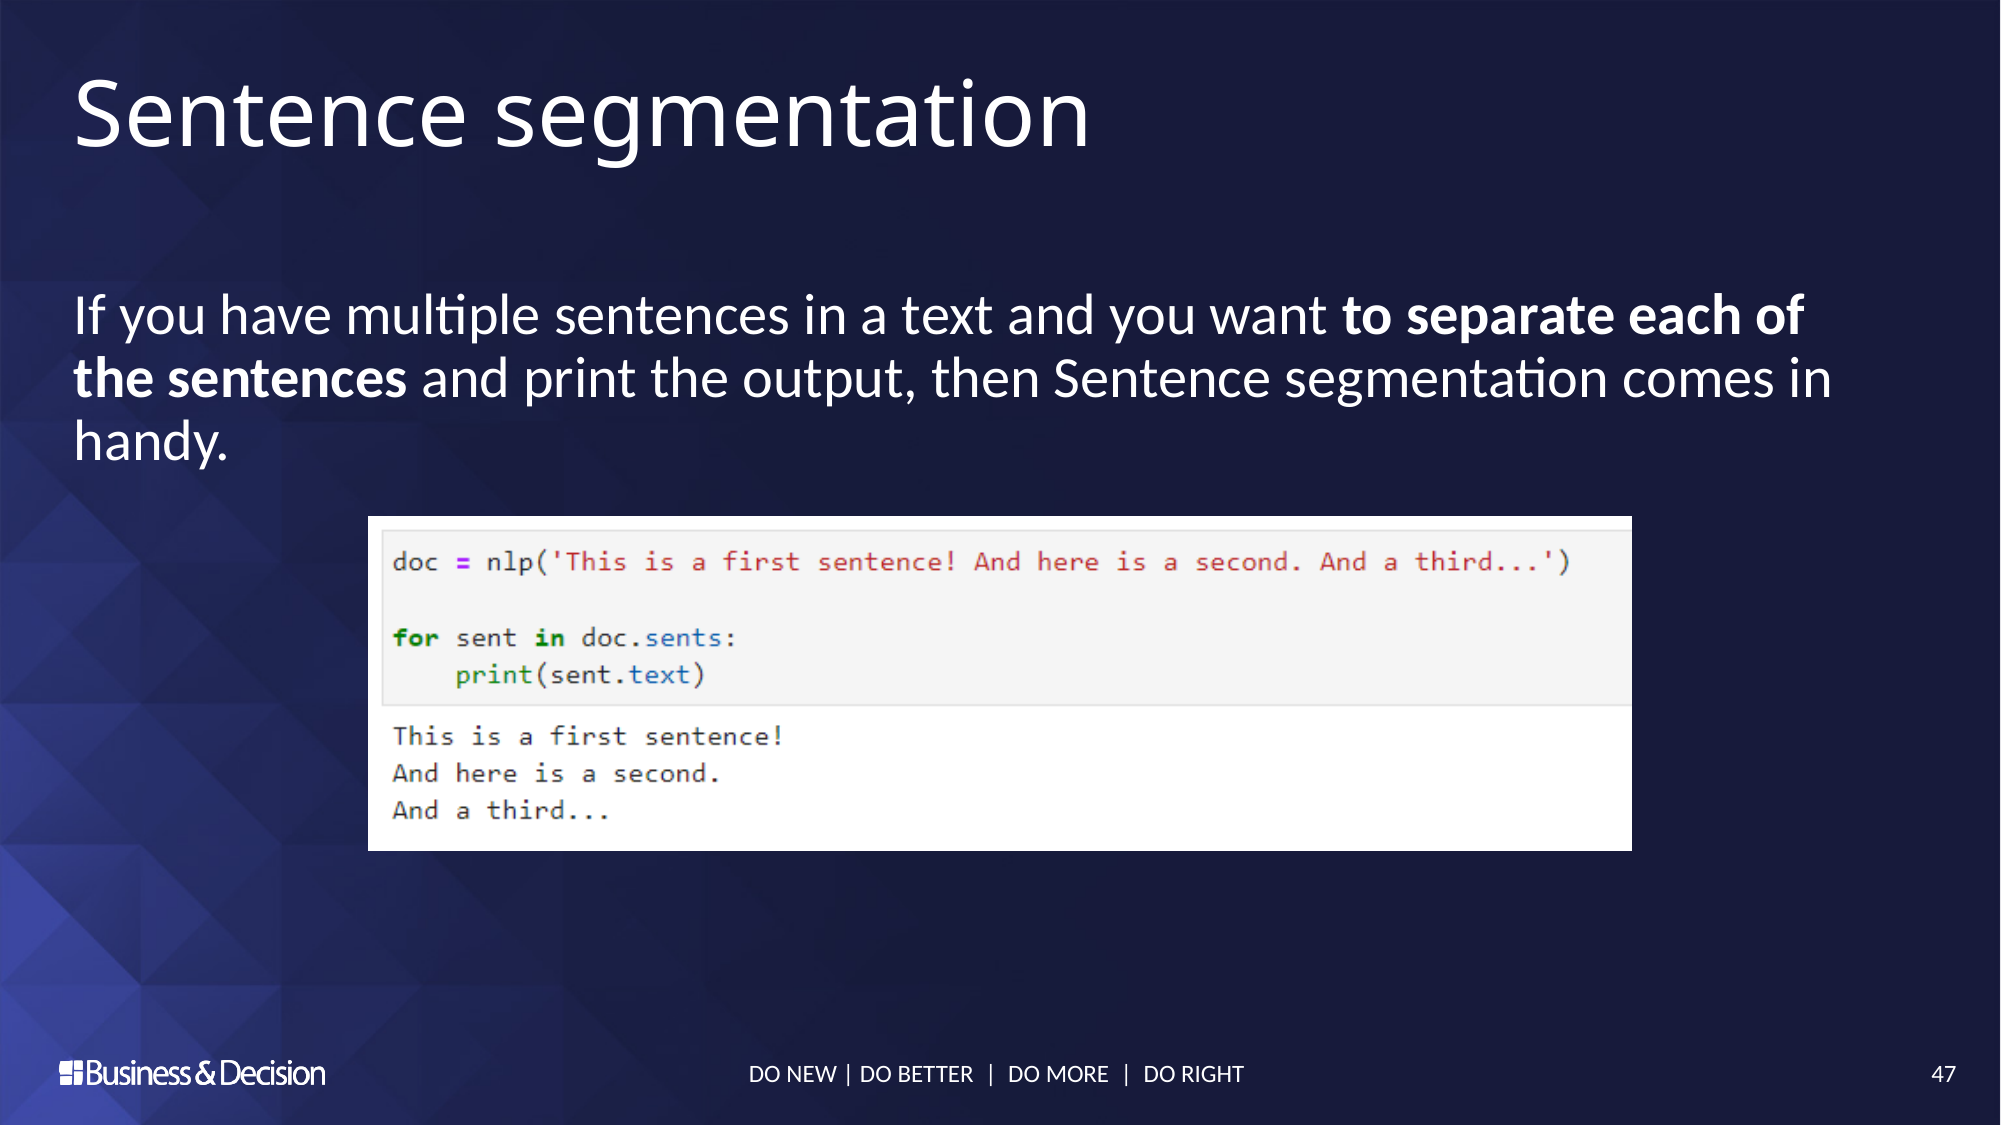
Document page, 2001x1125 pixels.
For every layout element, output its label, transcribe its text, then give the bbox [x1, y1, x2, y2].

footer DO NEW | DO BETTER | DO MORE | DO RIGHT [662, 1042, 1338, 1103]
list If you have multiple sentences in a text and you want to separate each of the sentences and print the output, then Sentence segmentation comes in handy. [59, 276, 1871, 970]
picture [0, 0, 2001, 1125]
slide_number 47 [1521, 1042, 1972, 1103]
title Sentence segmentation [59, 59, 1941, 300]
